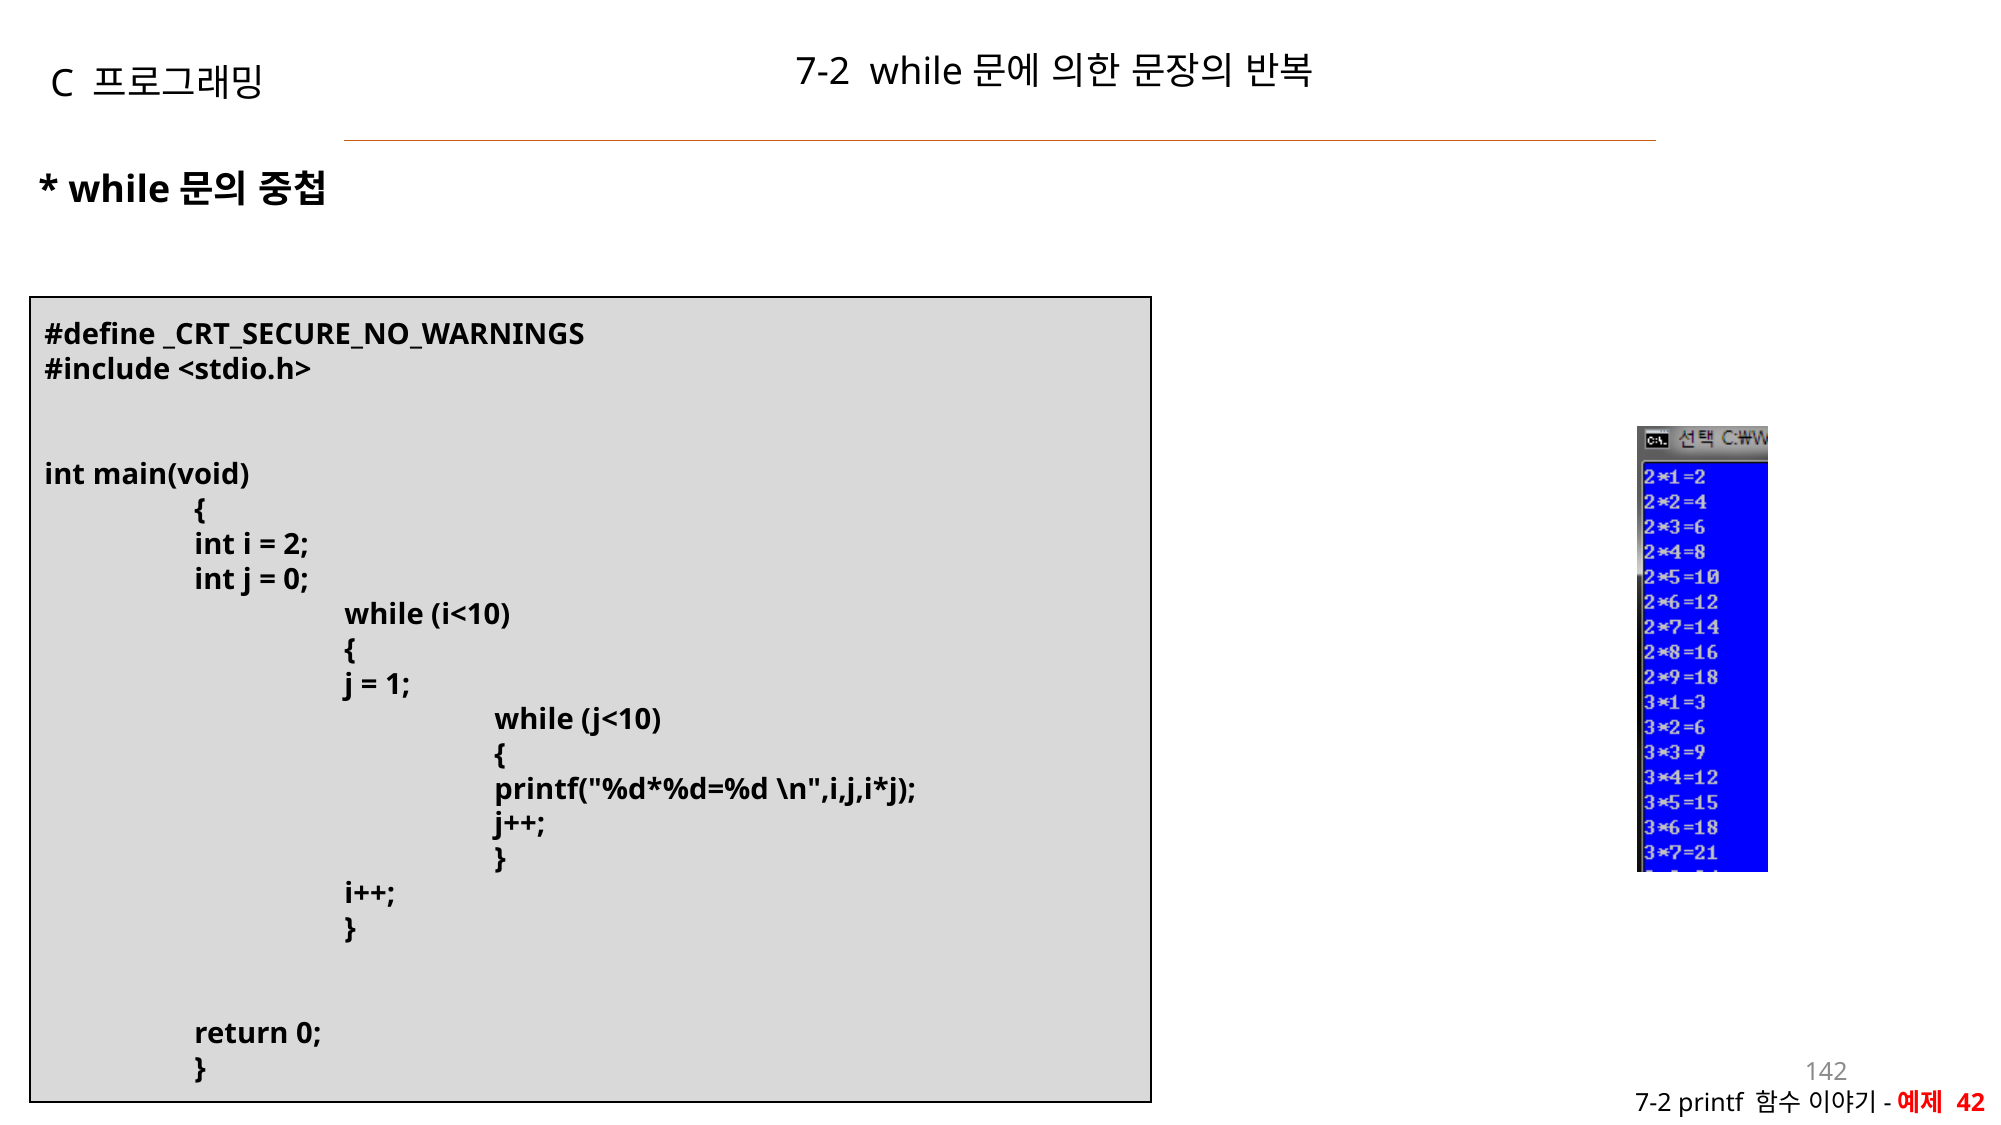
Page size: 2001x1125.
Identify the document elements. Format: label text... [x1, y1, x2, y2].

slide_number 142 [1412, 1042, 1863, 1079]
picture [1637, 426, 1768, 872]
text_box #define _CRT_SECURE_NO_WARNINGS #include <stdio.h> int main(void) { int i = 2; int j = 0; while (i<10) { j = 1; while (j<10) { printf("%d*%d=%d \n",i,j,i*j); j++; } i++; } return 0; } [29, 296, 1152, 1103]
text_box 7-2 printf 함수 이야기-예제 42 [1323, 1079, 2000, 1125]
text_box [29, 40, 1656, 141]
text_box * while문의 중첩 [23, 157, 1948, 218]
